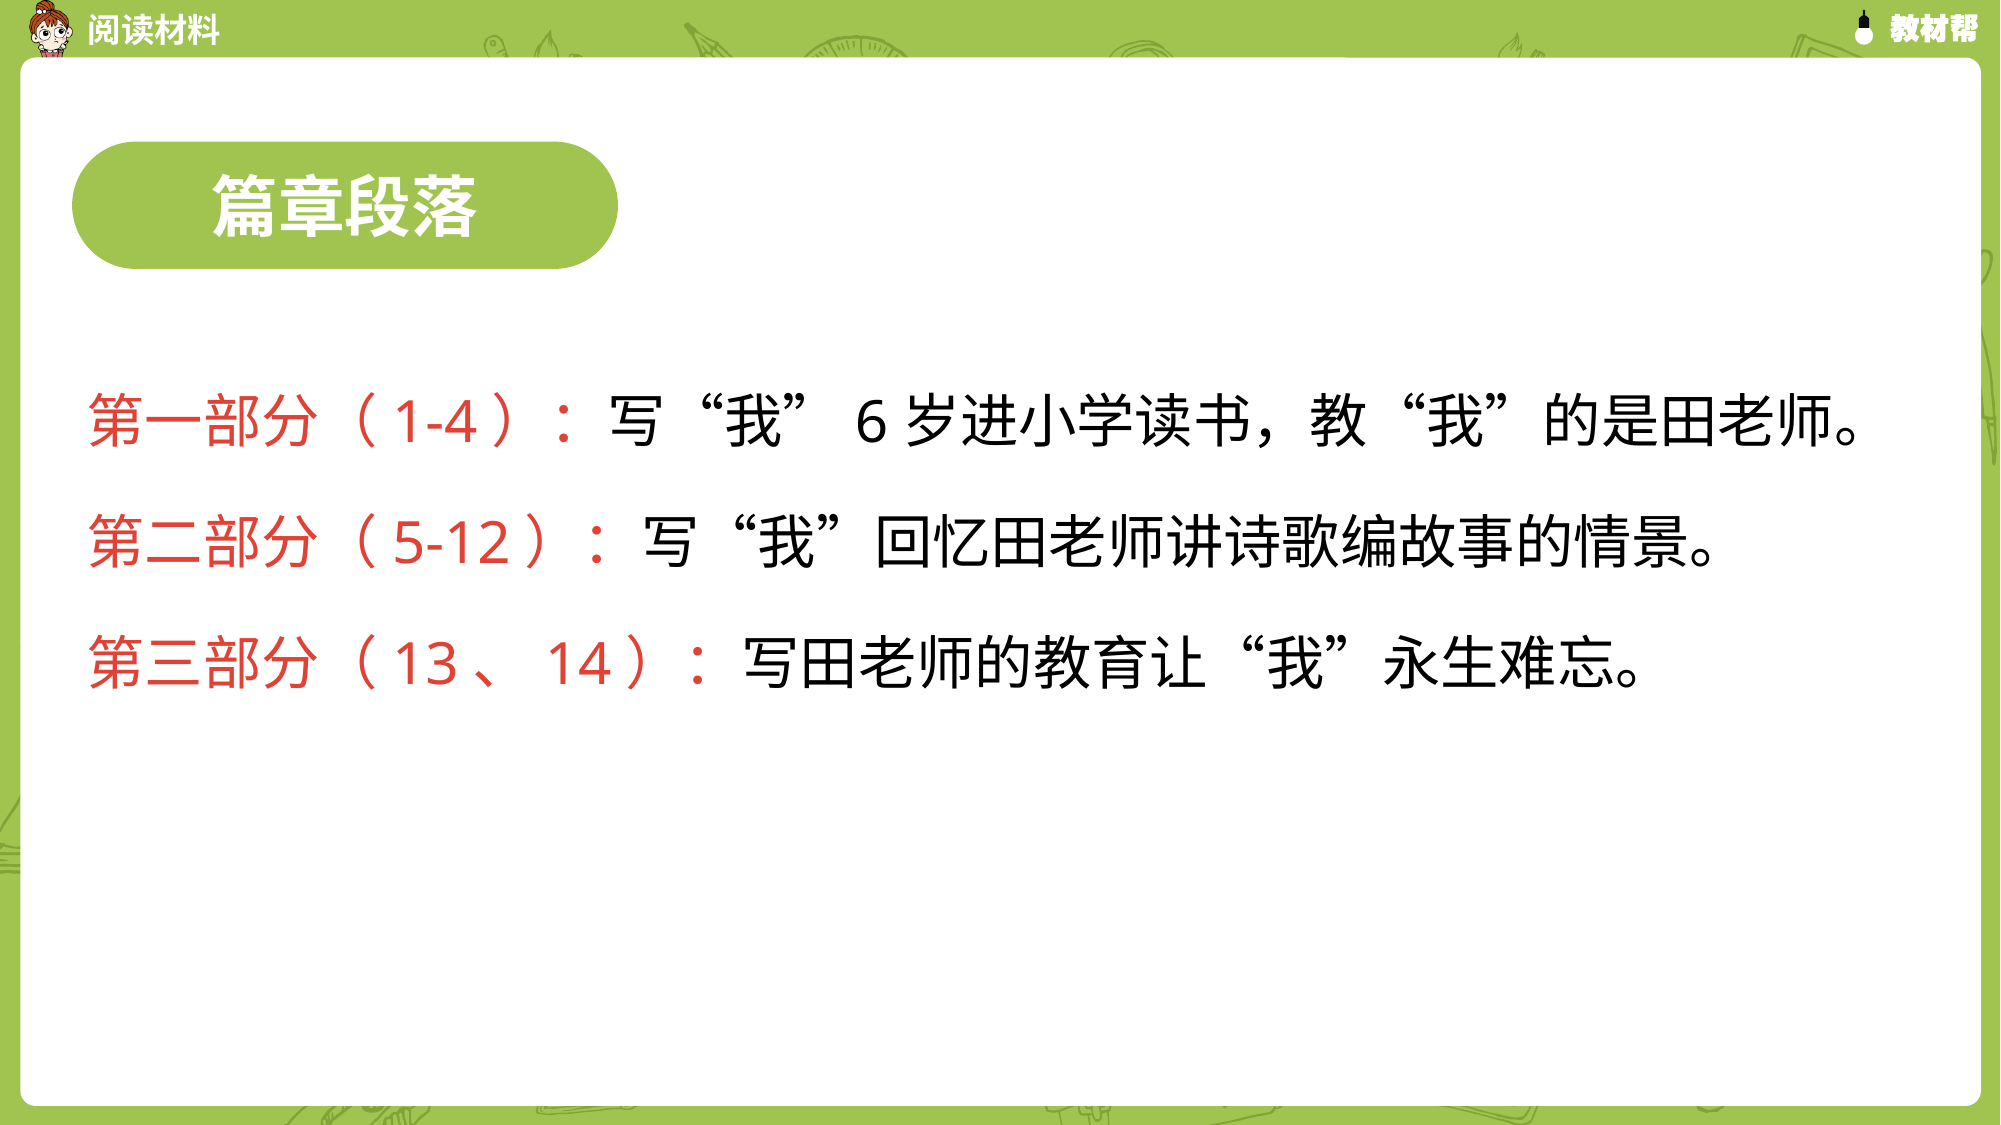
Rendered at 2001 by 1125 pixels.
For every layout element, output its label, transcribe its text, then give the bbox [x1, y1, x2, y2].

text_box 篇章段落 [71, 140, 619, 270]
picture [28, 0, 82, 59]
text_box 第一部分（1-4）：写“我”6岁进小学读书，教“我”的是田老师。 第二部分（5-12）：写“我”回忆田老师讲诗歌编故事的情景。 第三部分（13、14）：写田老师的教育让“我”永生难忘。 [72, 362, 1967, 705]
